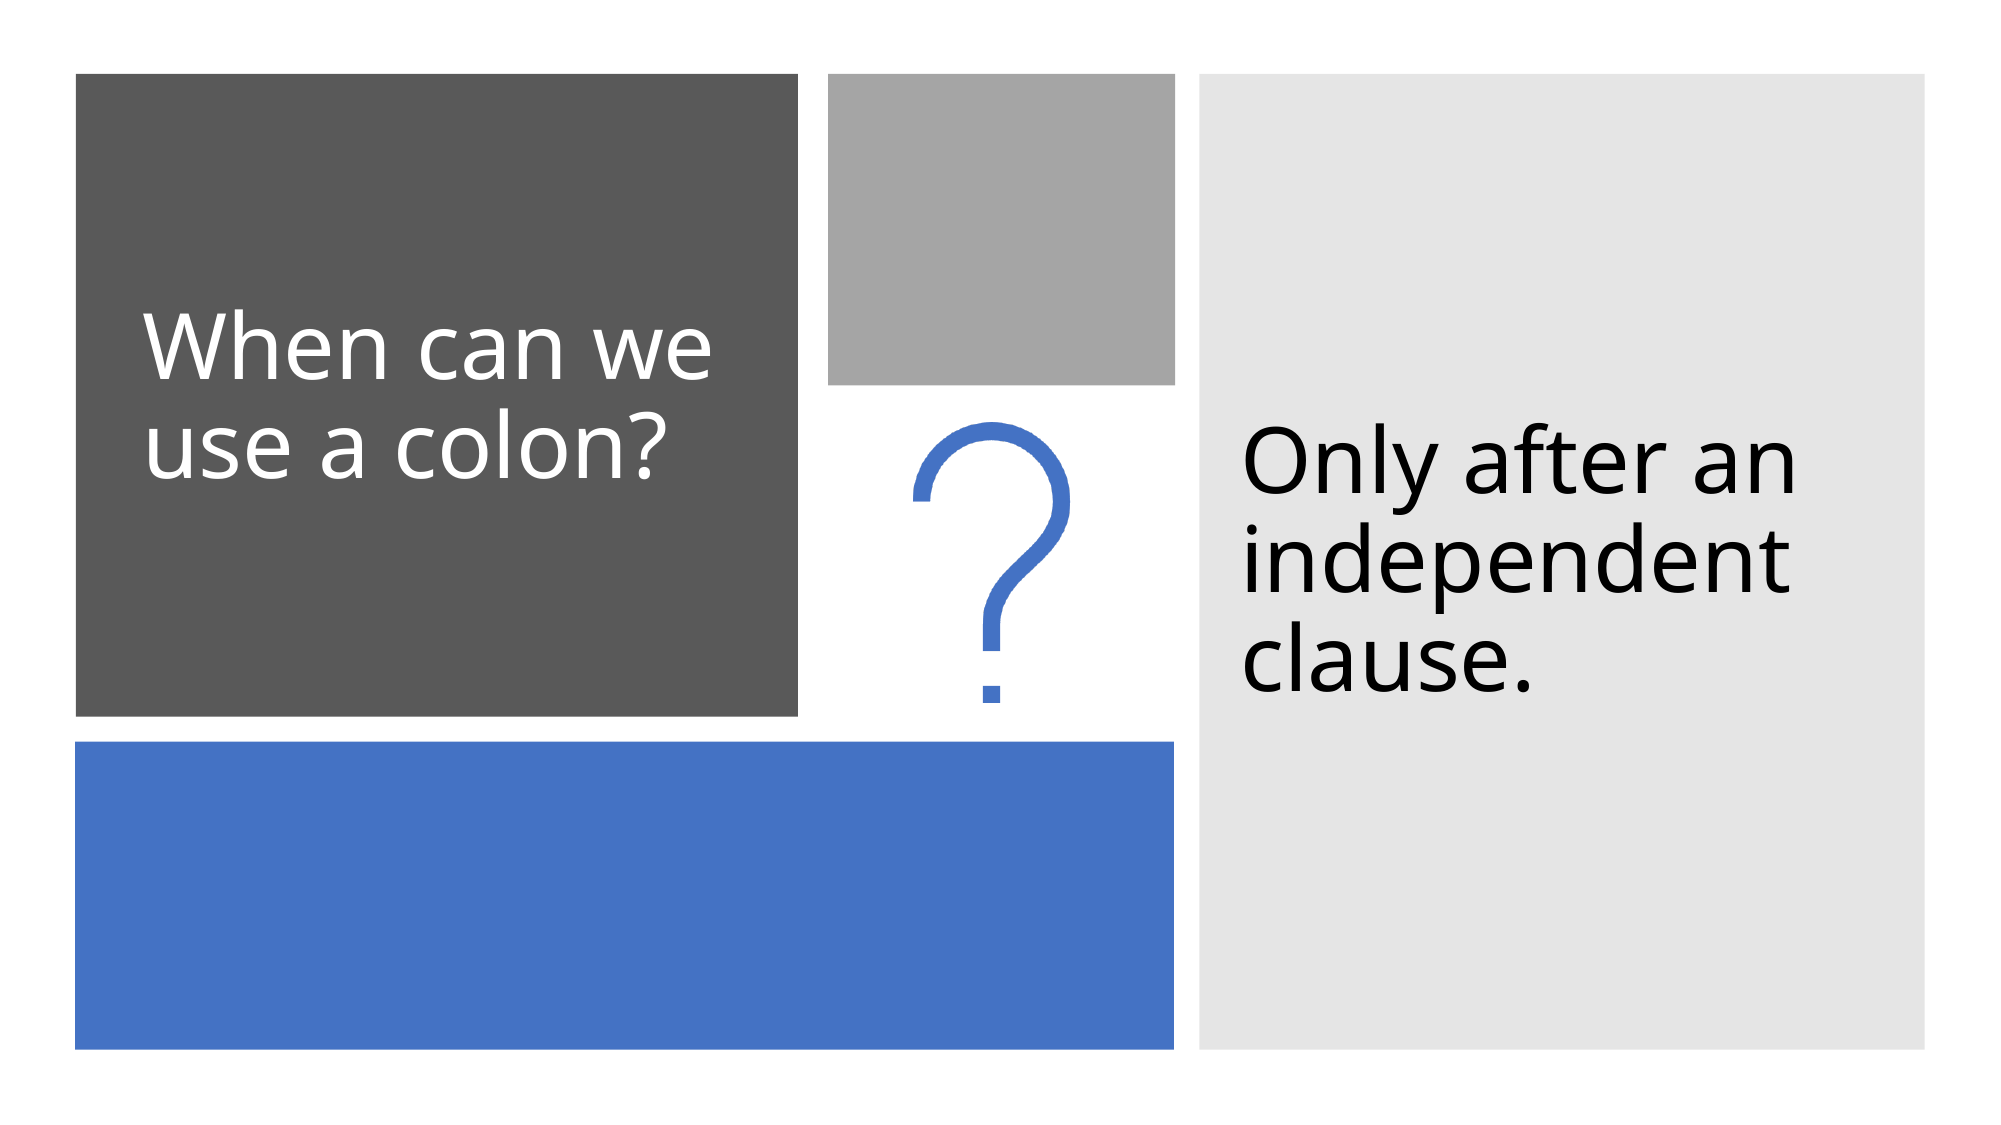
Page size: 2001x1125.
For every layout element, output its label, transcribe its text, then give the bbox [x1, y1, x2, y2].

picture [859, 422, 1140, 703]
text_box [1198, 73, 1926, 1051]
title When can we use a colon? [127, 125, 744, 673]
text_box [75, 73, 799, 718]
text_box [827, 73, 1176, 386]
list Only after an independent clause. [1225, 130, 1894, 996]
text_box [74, 741, 1175, 1051]
